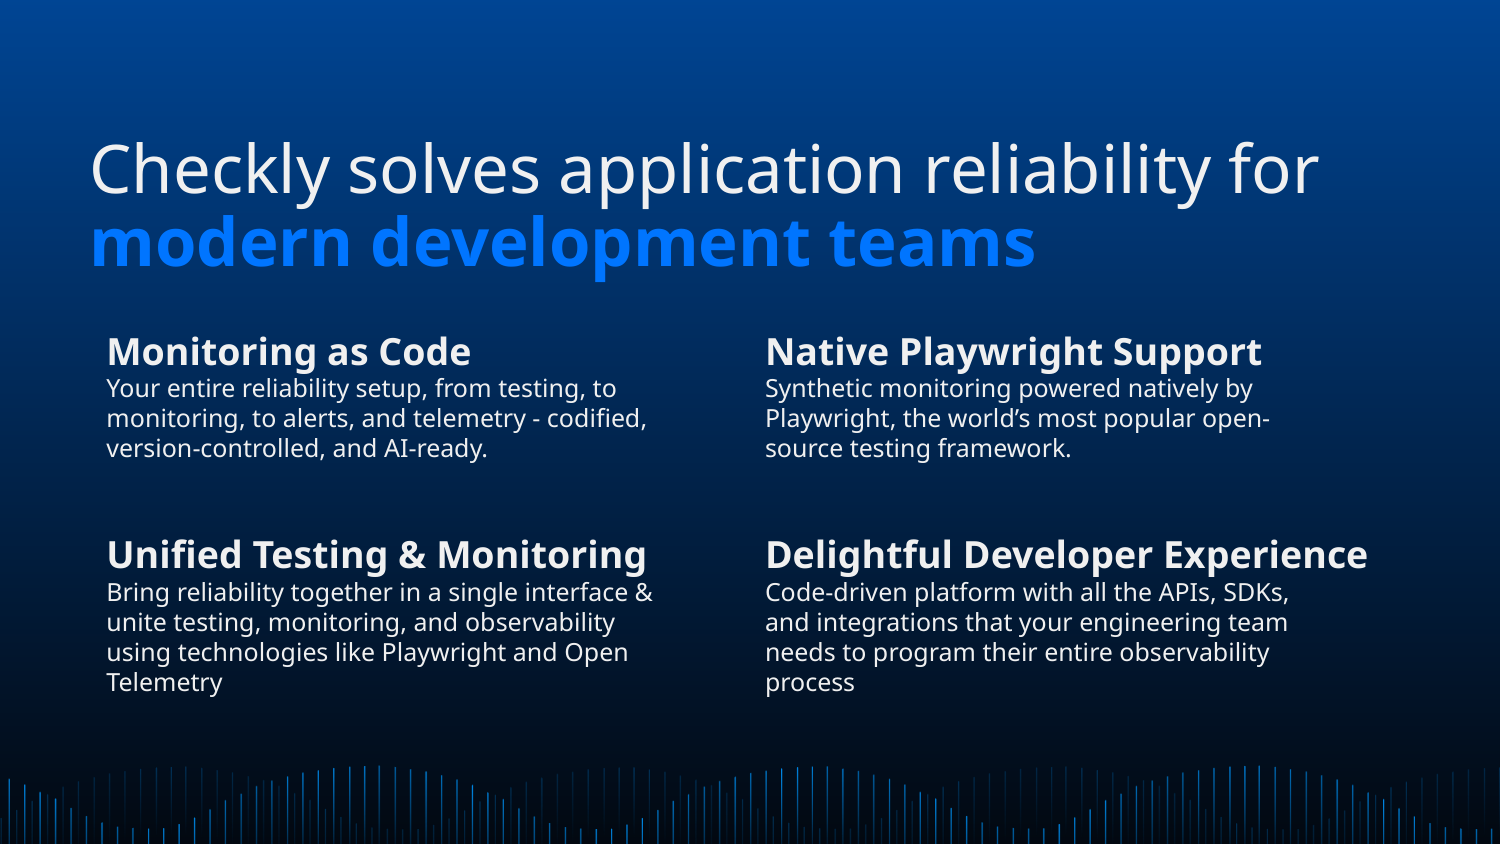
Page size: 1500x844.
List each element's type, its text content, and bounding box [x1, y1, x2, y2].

list Synthetic monitoring powered natively by Playwright, the world’s most popular open-source testing framework. [750, 357, 1332, 472]
list Unified Testing & Monitoring [91, 516, 673, 561]
list Code-driven platform with all the APIs, SDKs, and integrations that your engineering team needs to program their entire observability process [750, 561, 1332, 676]
picture [0, 764, 1500, 844]
list Native Playwright Support [750, 312, 1332, 357]
list Your entire reliability setup, from testing, to monitoring, to alerts, and telemetry - codified, version-controlled, and AI-ready. [91, 357, 673, 472]
list Delightful Developer Experience [750, 516, 1427, 588]
list Bring reliability together in a single interface & unite testing, monitoring, and observability using technologies like Playwright and Open Telemetry [91, 561, 673, 676]
title Checkly solves application reliability for modern development teams [74, 128, 1392, 294]
list Monitoring as Code [91, 312, 673, 357]
